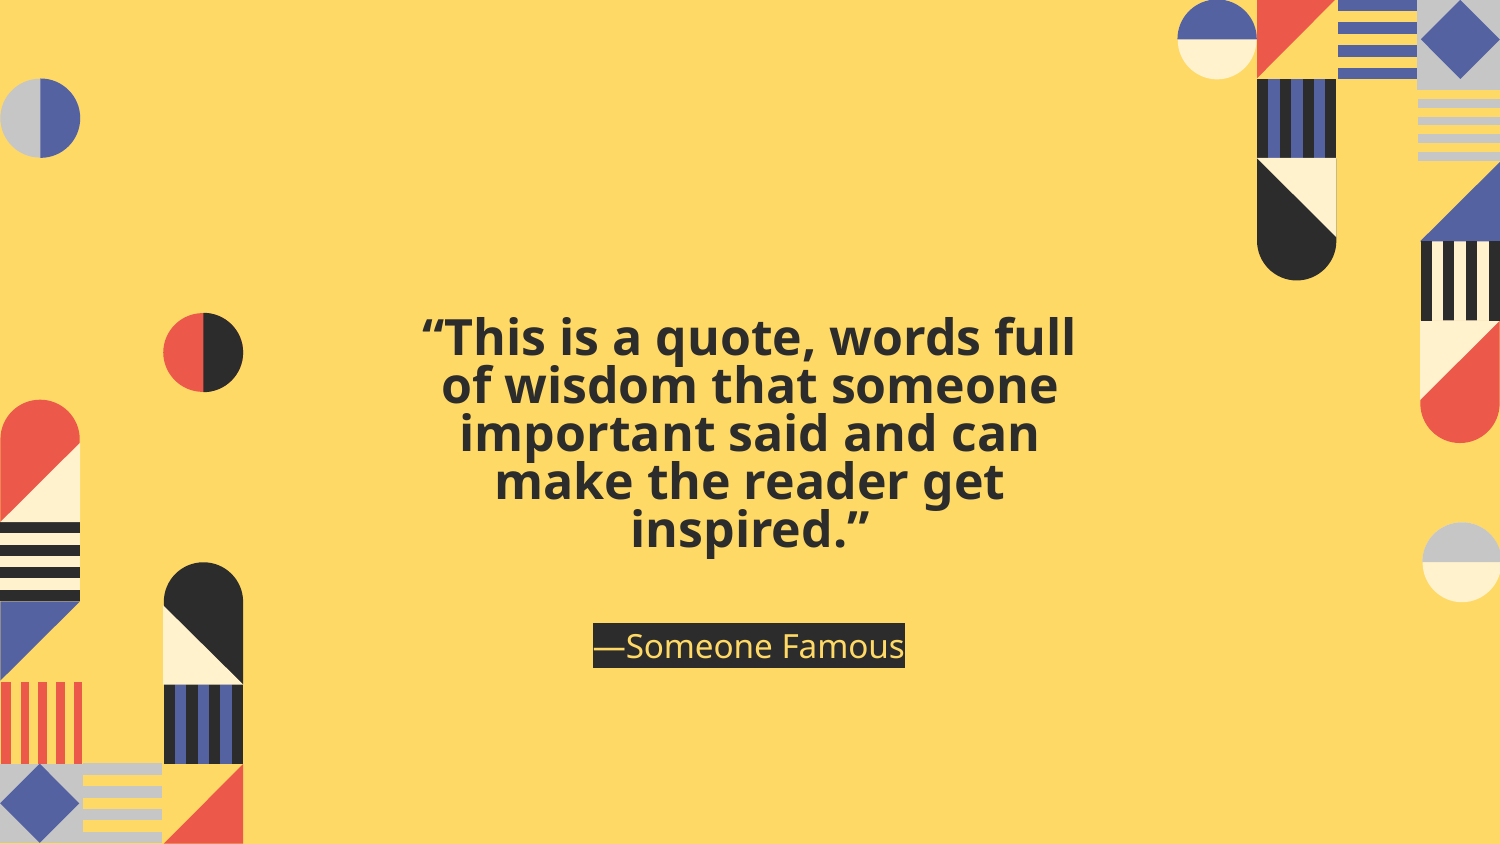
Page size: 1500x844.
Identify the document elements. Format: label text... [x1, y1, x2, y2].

text_box [1488, 241, 1500, 321]
list “This is a quote, words full of wisdom that someone important said and can make the reader get inspired.” [414, 277, 1086, 597]
title —Someone Famous [428, 597, 1070, 680]
